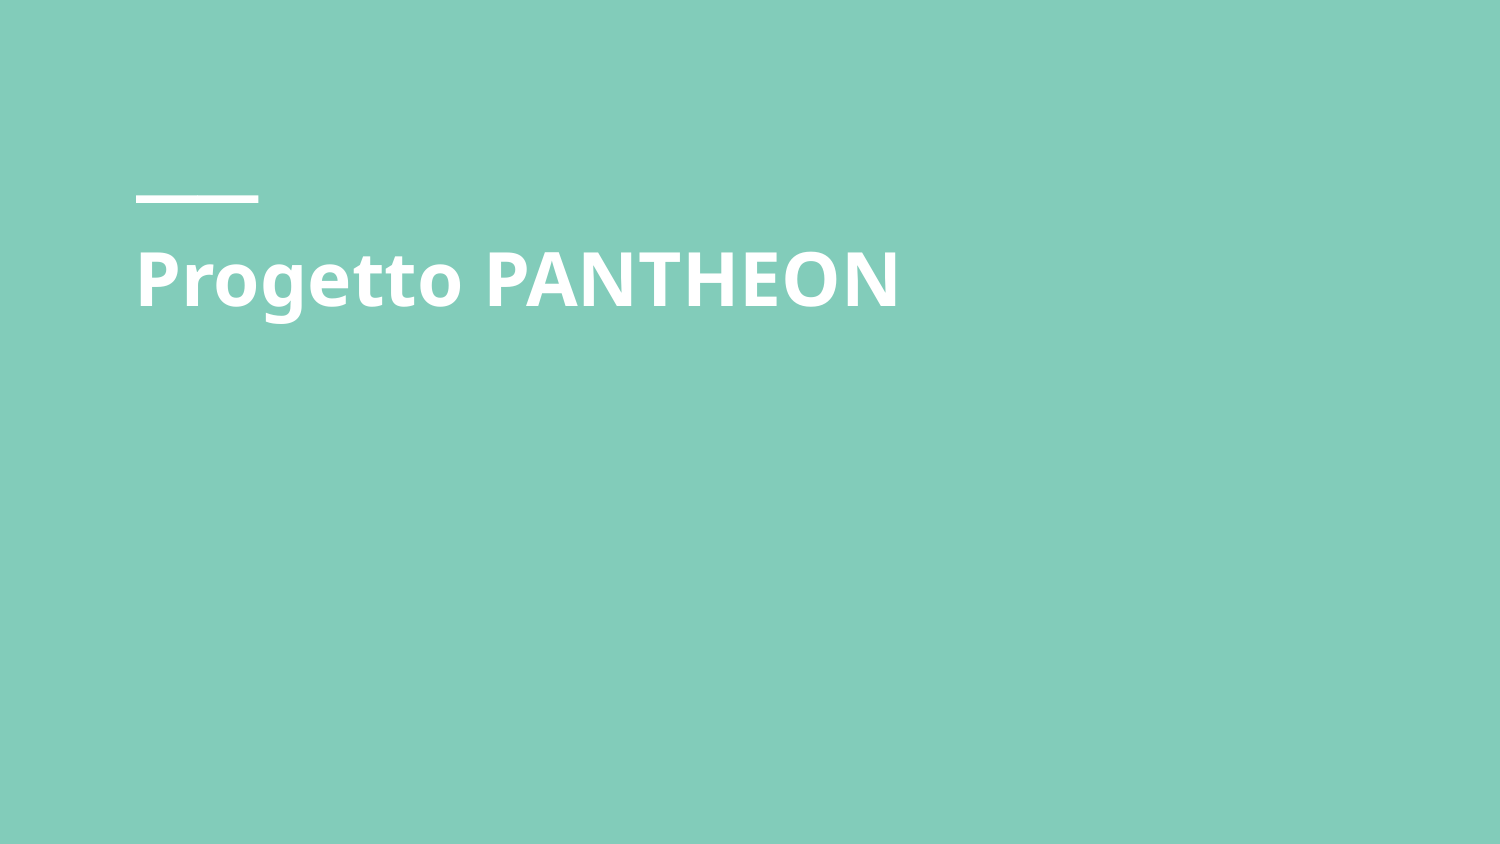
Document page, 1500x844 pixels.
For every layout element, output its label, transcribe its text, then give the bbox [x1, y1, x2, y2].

title Progetto PANTHEON [119, 216, 1382, 467]
